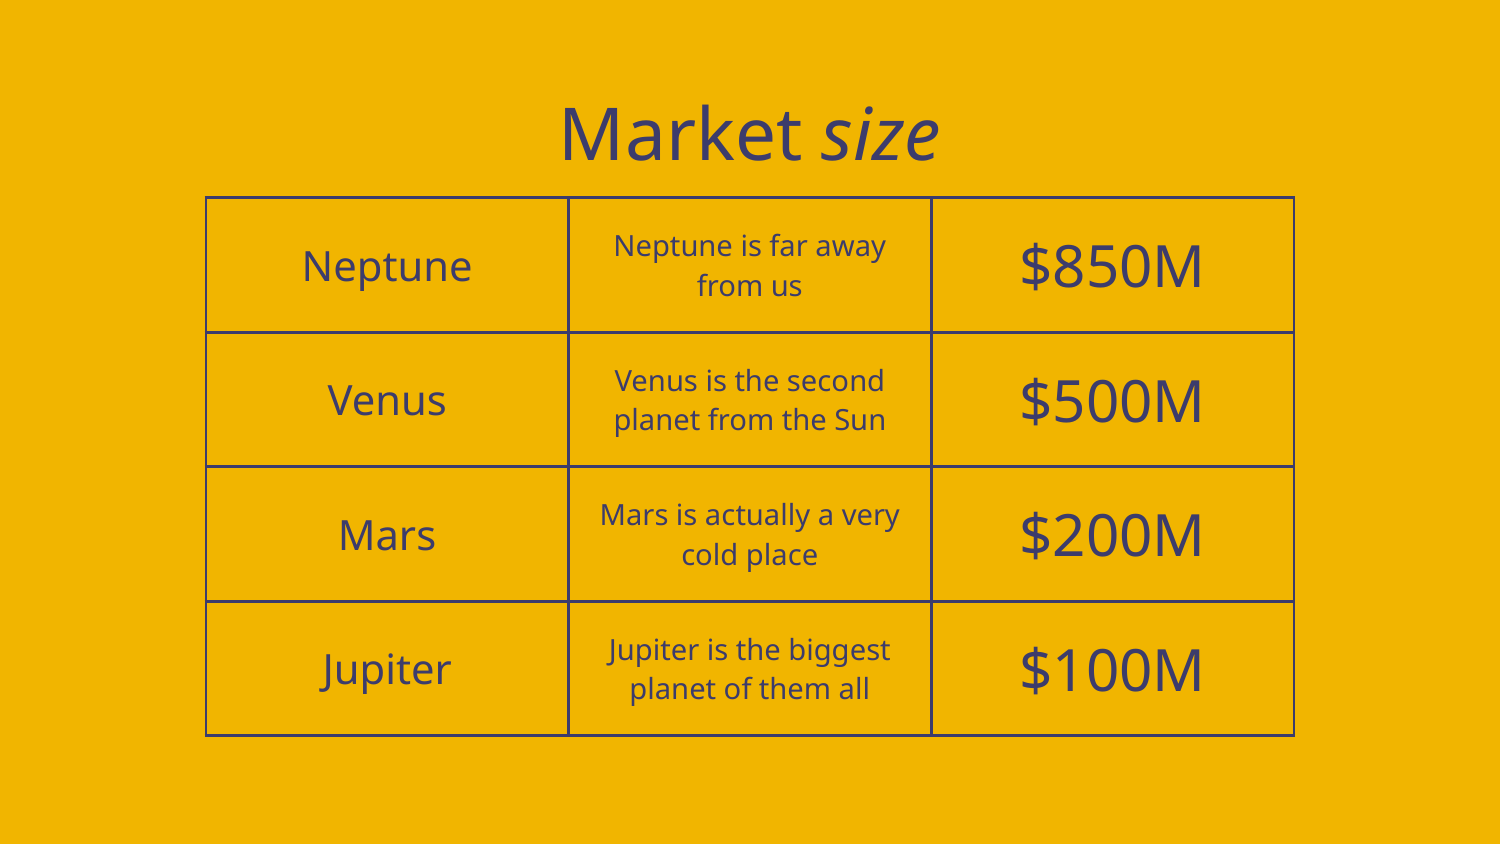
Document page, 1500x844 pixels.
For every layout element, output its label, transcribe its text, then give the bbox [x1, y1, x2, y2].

table_cell Jupiter is the biggest planet of them all [570, 603, 930, 734]
table_cell Venus is the second planet from the Sun [570, 334, 930, 465]
table_cell Mars [207, 468, 567, 600]
table_cell Venus [207, 334, 567, 465]
table_header $850M [933, 199, 1293, 331]
table_cell Mars is actually a very cold place [570, 468, 930, 600]
title Market size [118, 72, 1382, 167]
table_cell $100M [933, 603, 1293, 734]
table_cell $500M [933, 334, 1293, 465]
table_cell Jupiter [207, 603, 567, 734]
table_cell $200M [933, 468, 1293, 600]
table_header Neptune [207, 199, 567, 331]
table_header Neptune is far away from us [570, 199, 930, 331]
